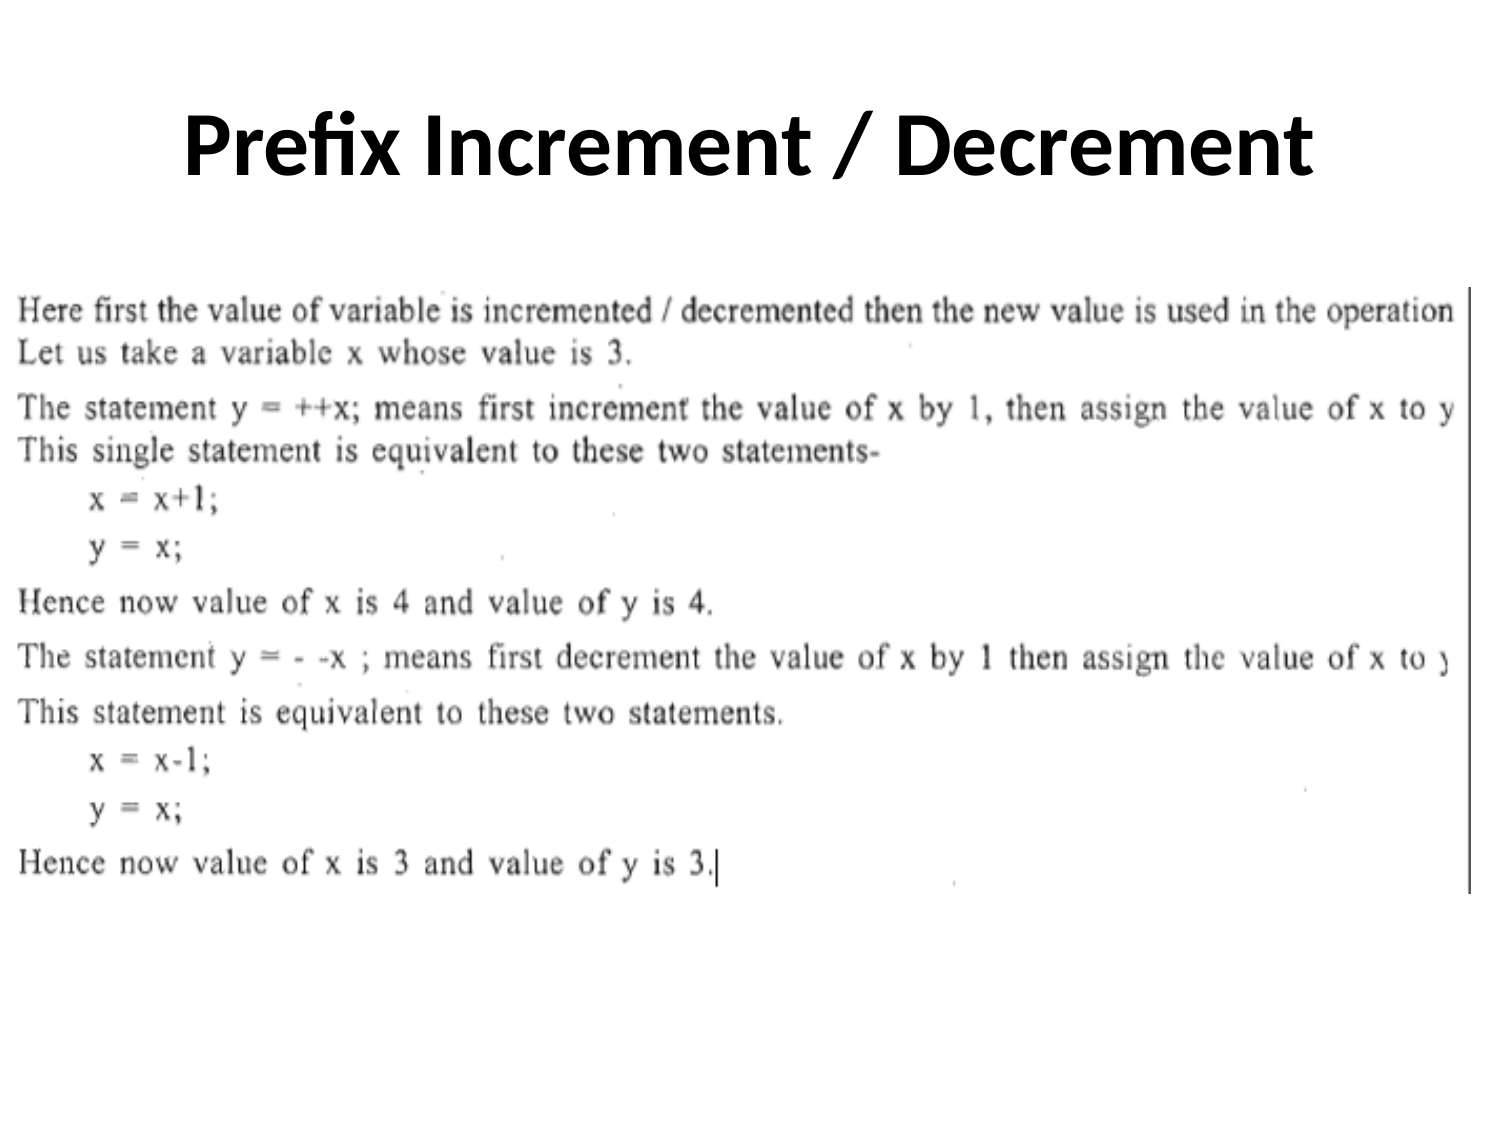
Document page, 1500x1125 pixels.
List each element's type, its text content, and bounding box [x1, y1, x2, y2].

title Prefix Increment / Decrement [75, 45, 1425, 233]
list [0, 286, 1471, 894]
